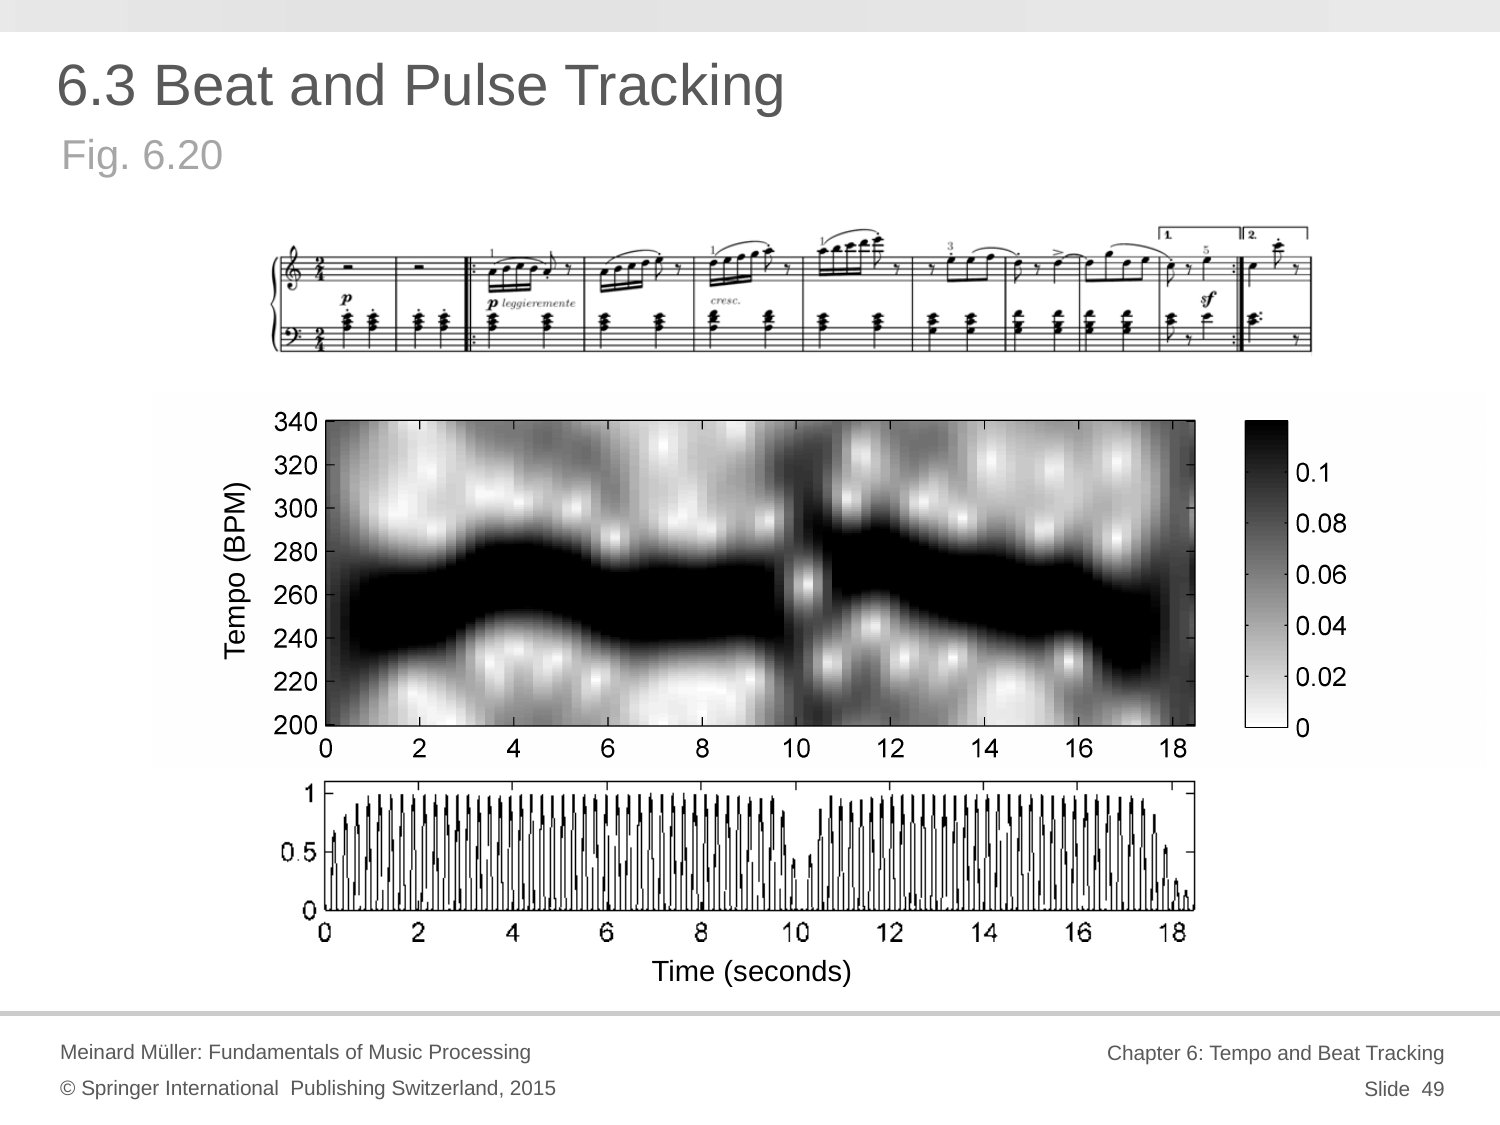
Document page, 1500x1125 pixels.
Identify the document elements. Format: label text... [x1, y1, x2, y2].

title 6.3 Beat and Pulse Tracking [40, 39, 1448, 133]
list Fig. 6.20 [46, 115, 276, 198]
picture [0, 0, 1500, 32]
picture [151, 392, 1487, 767]
picture [179, 769, 1302, 942]
picture [216, 218, 1465, 373]
text_box Time (seconds) [636, 949, 868, 995]
